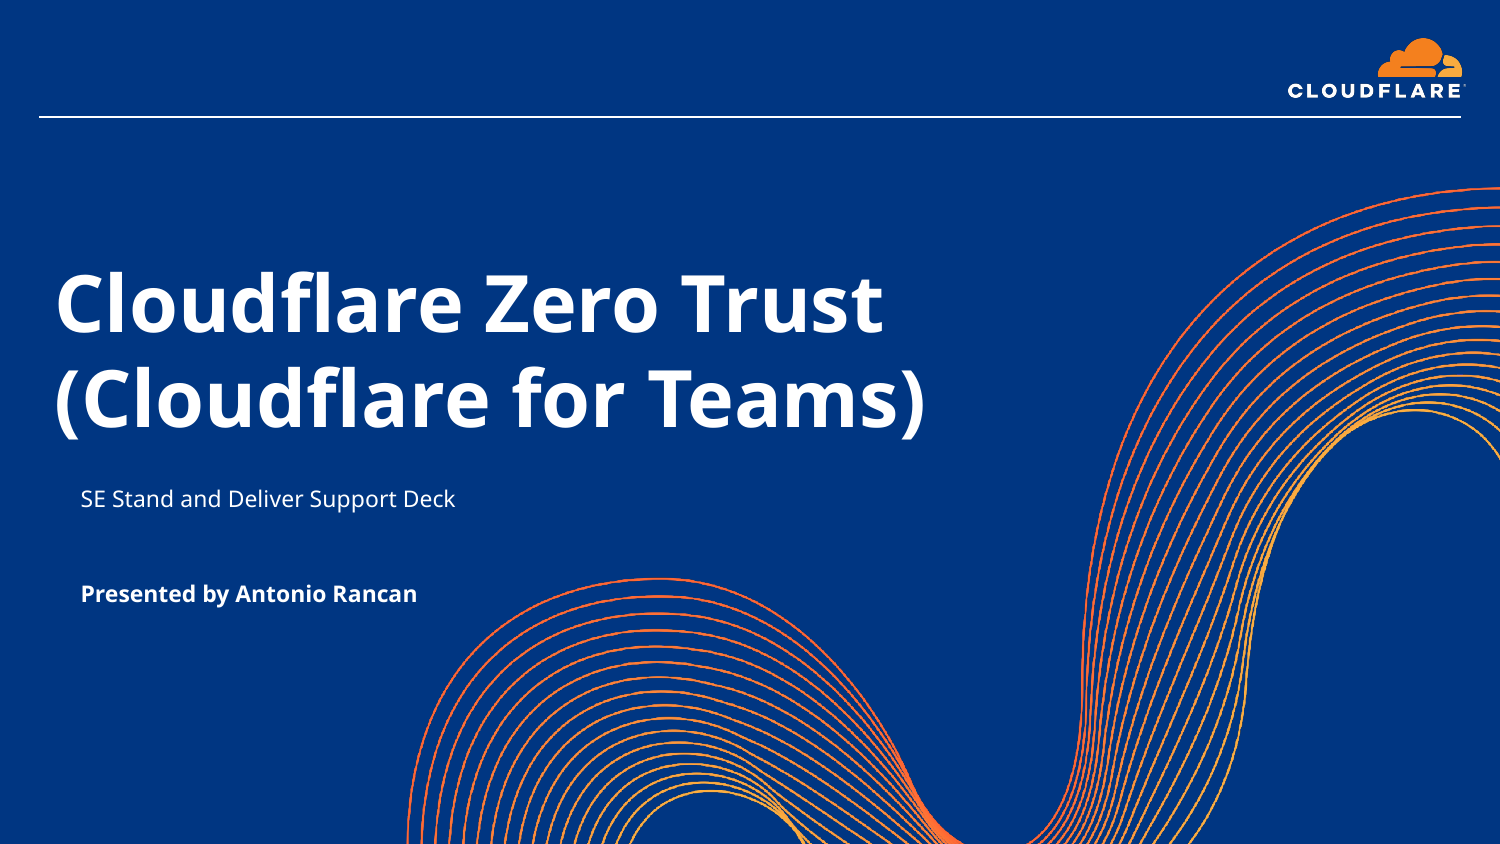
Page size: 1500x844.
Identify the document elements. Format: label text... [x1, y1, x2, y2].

picture [1288, 38, 1466, 98]
picture [406, 187, 1500, 844]
title Cloudflare Zero Trust (Cloudflare for Teams) [39, 259, 1096, 459]
subtitle SE Stand and Deliver Support Deck Presented by Antonio Rancan [58, 480, 750, 647]
